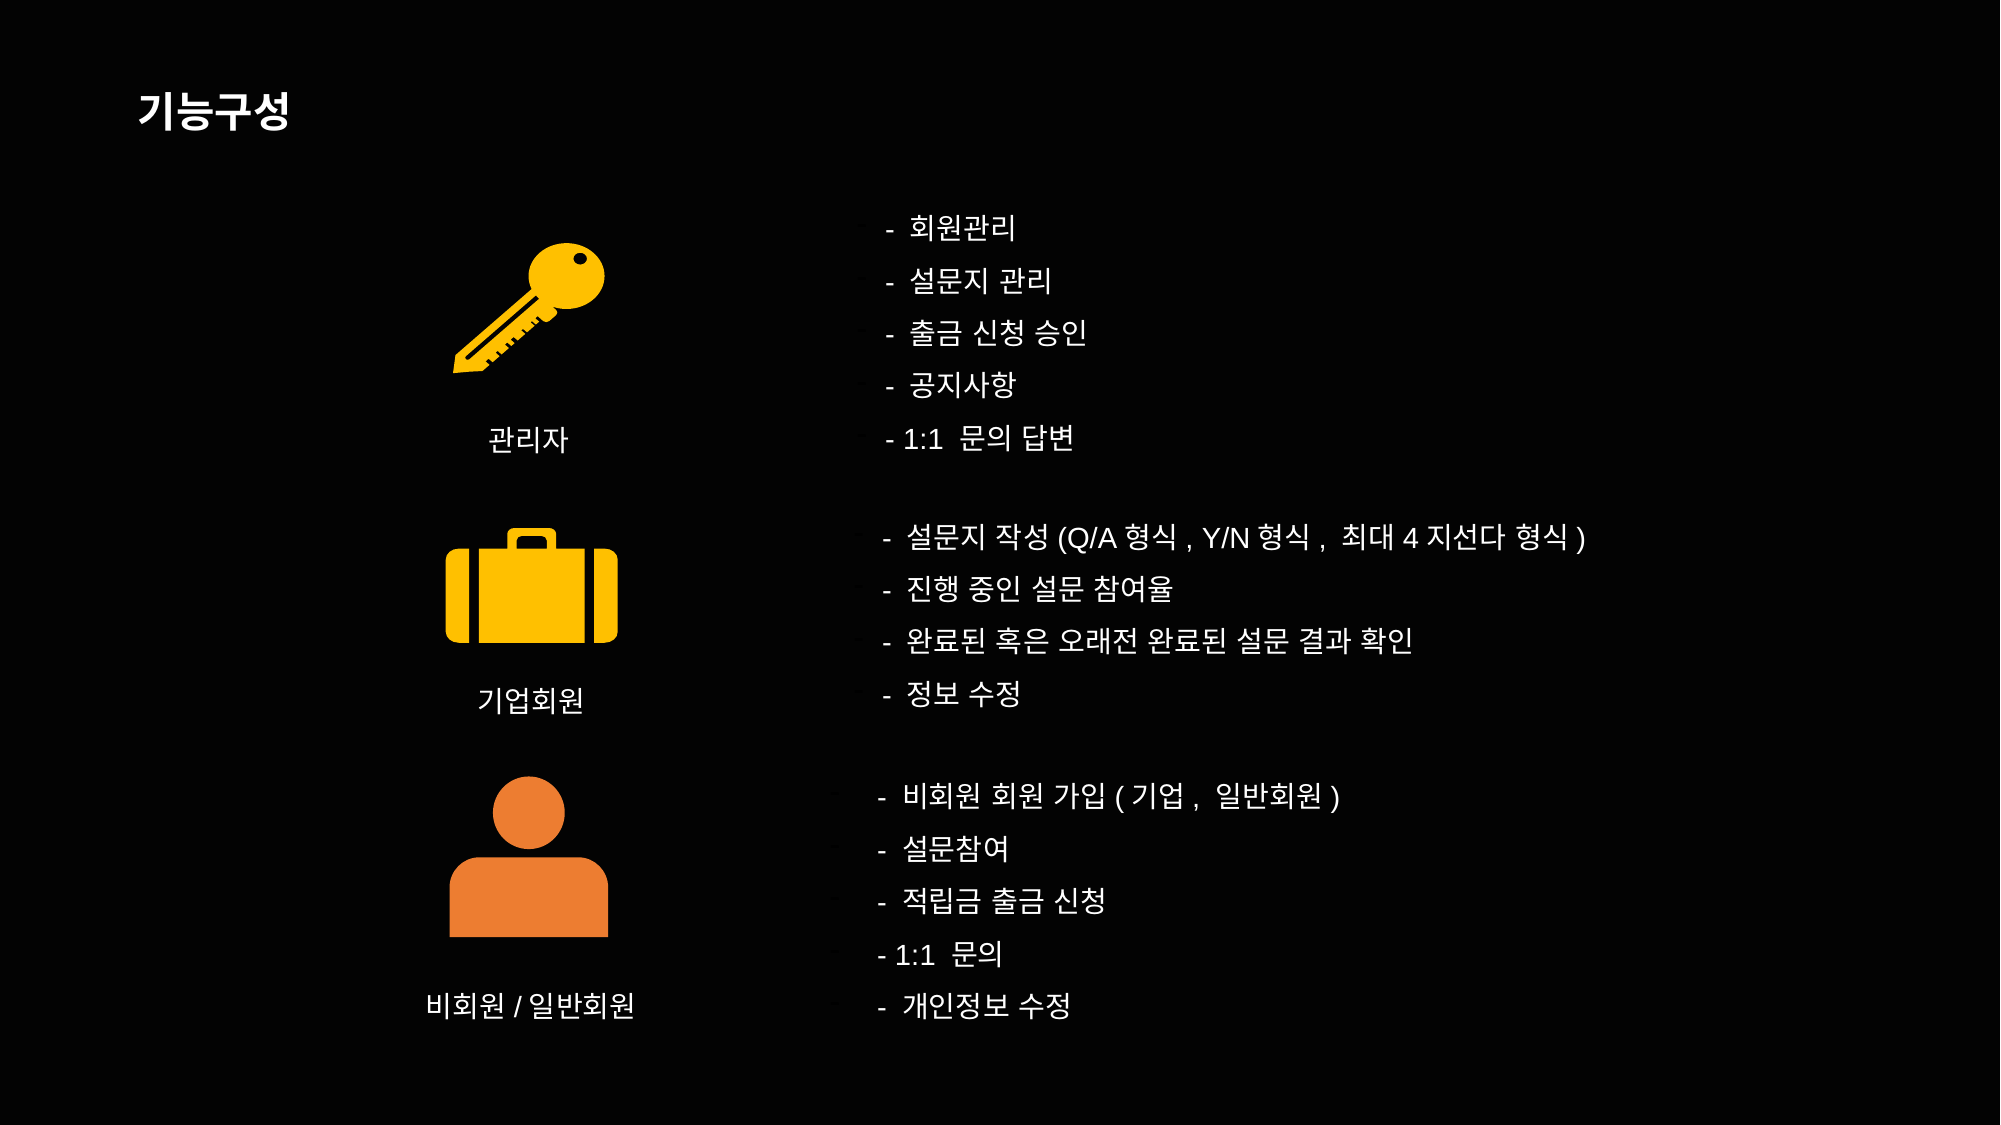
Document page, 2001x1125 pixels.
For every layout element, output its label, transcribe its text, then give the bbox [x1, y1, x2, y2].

text_box 비회원/일반회원 [364, 963, 698, 1031]
text_box 기업회원 [384, 657, 680, 726]
text_box - 비회원 회원 가입(기업, 일반회원) - 설문참여 - 적립금 출금 신청 - 1:1 문의 - 개인정보 수정 [815, 753, 1733, 1031]
text_box [490, 774, 567, 852]
text_box [450, 241, 607, 376]
text_box - 설문지 작성(Q/A형식, Y/N형식, 최대4지선다 형식) - 진행 중인 설문 참여율 - 완료된 혹은 오래전 완료된 설문 결과 확인 - 정보 수정 [839, 494, 1756, 719]
text_box [476, 525, 587, 645]
text_box 관리자 [381, 397, 677, 465]
text_box 기능구성 [123, 78, 548, 145]
text_box [443, 546, 472, 645]
text_box [447, 855, 611, 940]
text_box - 회원관리 - 설문지 관리 - 출금 신청 승인 - 공지사항 - 1:1 문의 답변 [842, 185, 1759, 463]
text_box [592, 546, 620, 645]
